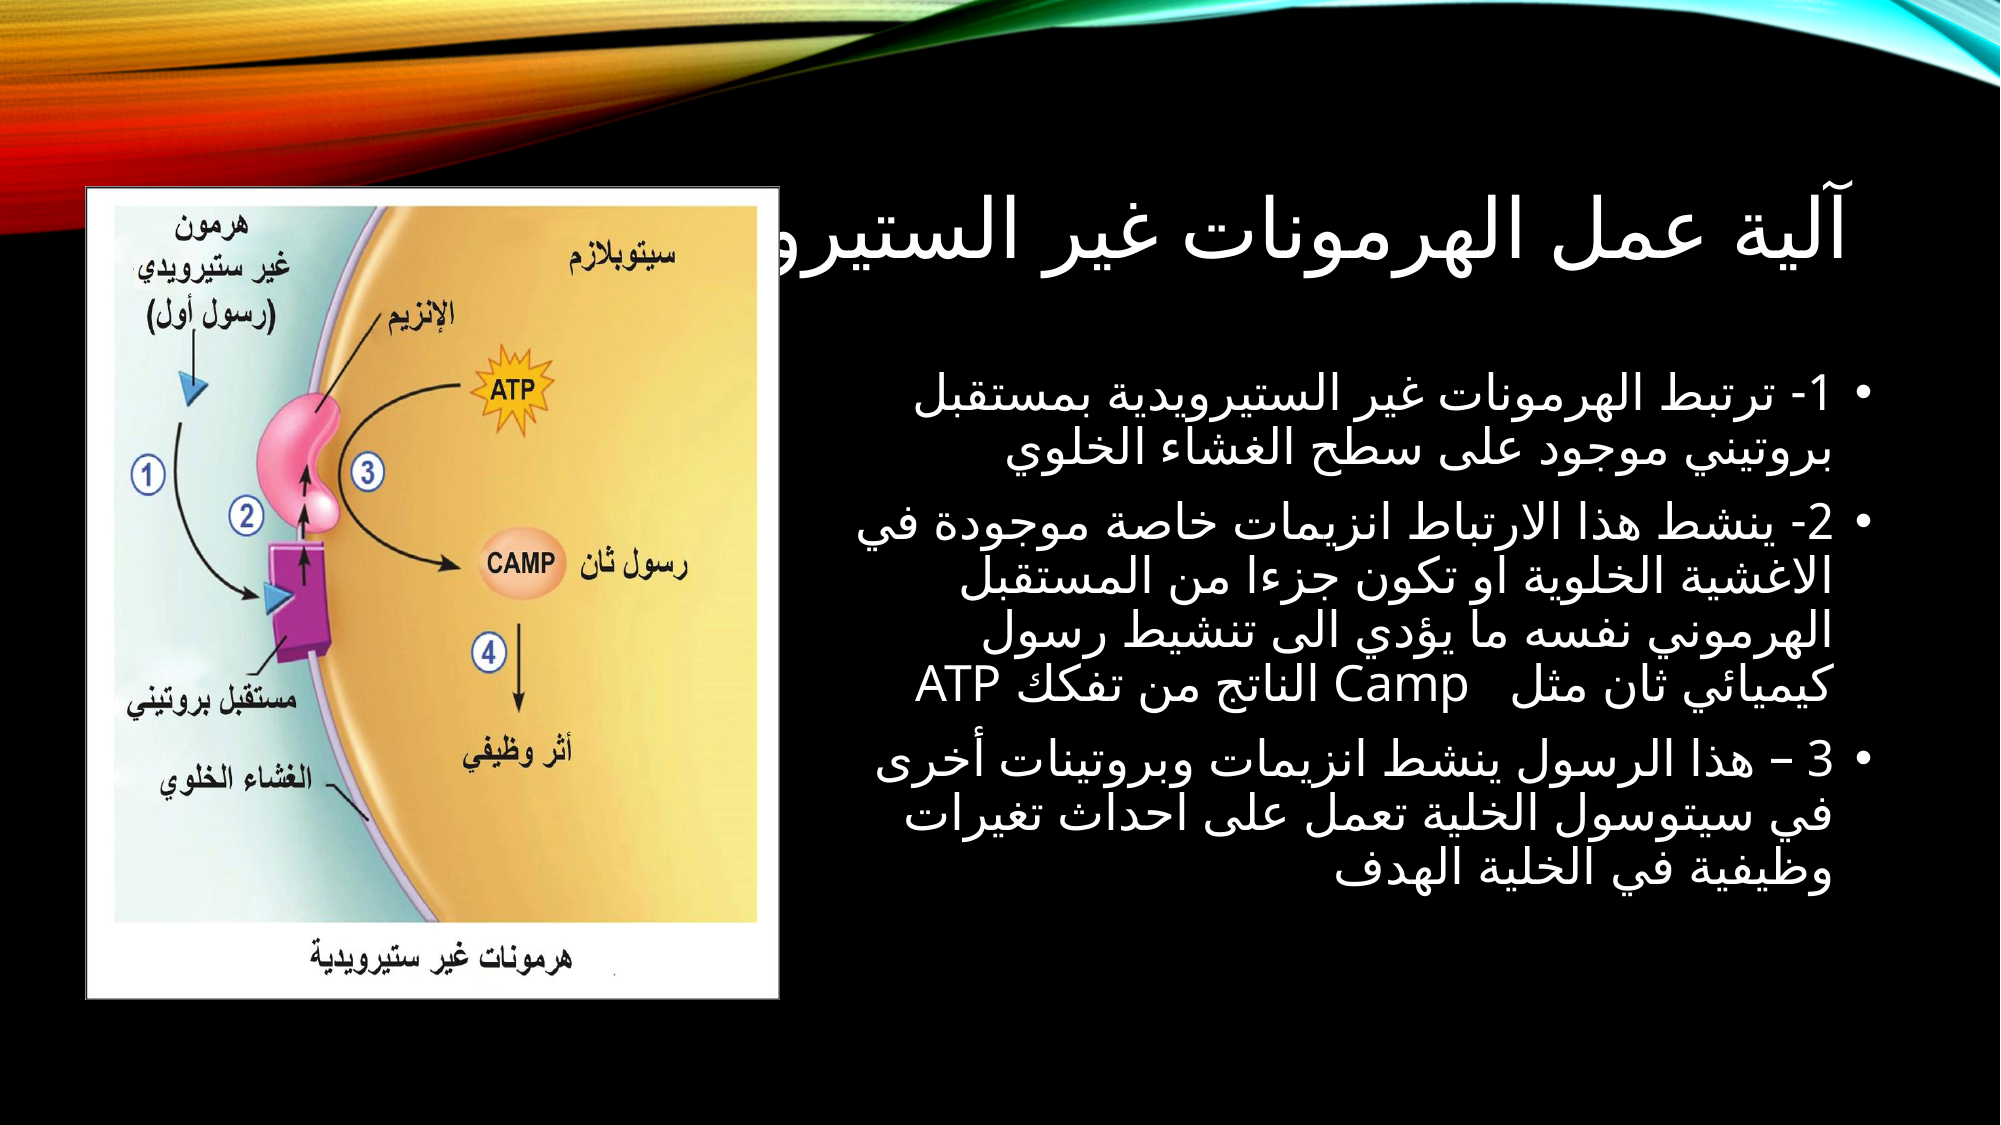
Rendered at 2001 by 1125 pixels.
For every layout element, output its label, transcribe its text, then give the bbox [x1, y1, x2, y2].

picture [0, 0, 2000, 1000]
title آلية عمل الهرمونات غير الستيرويدية [474, 125, 1888, 338]
list 1- ترتبط الهرمونات غير الستيرويدية بمستقبل بروتيني موجود على سطح الغشاء الخلوي 2- ينشط هذا الارتباط انزيمات خاصة موجودة في الاغشية الخلوية او تكون جزءا من المستقبل الهرموني نفسه ما يؤدي الى تنشيط رسول كيميائي ثان مثل Camp الناتج من تفكك ATP 3 – هذا الرسول ينشط انزيمات وبروتينات أخرى في سيتوسول الخلية تعمل على احداث تغيرات وظيفية في الخلية الهدف [831, 360, 1888, 1055]
